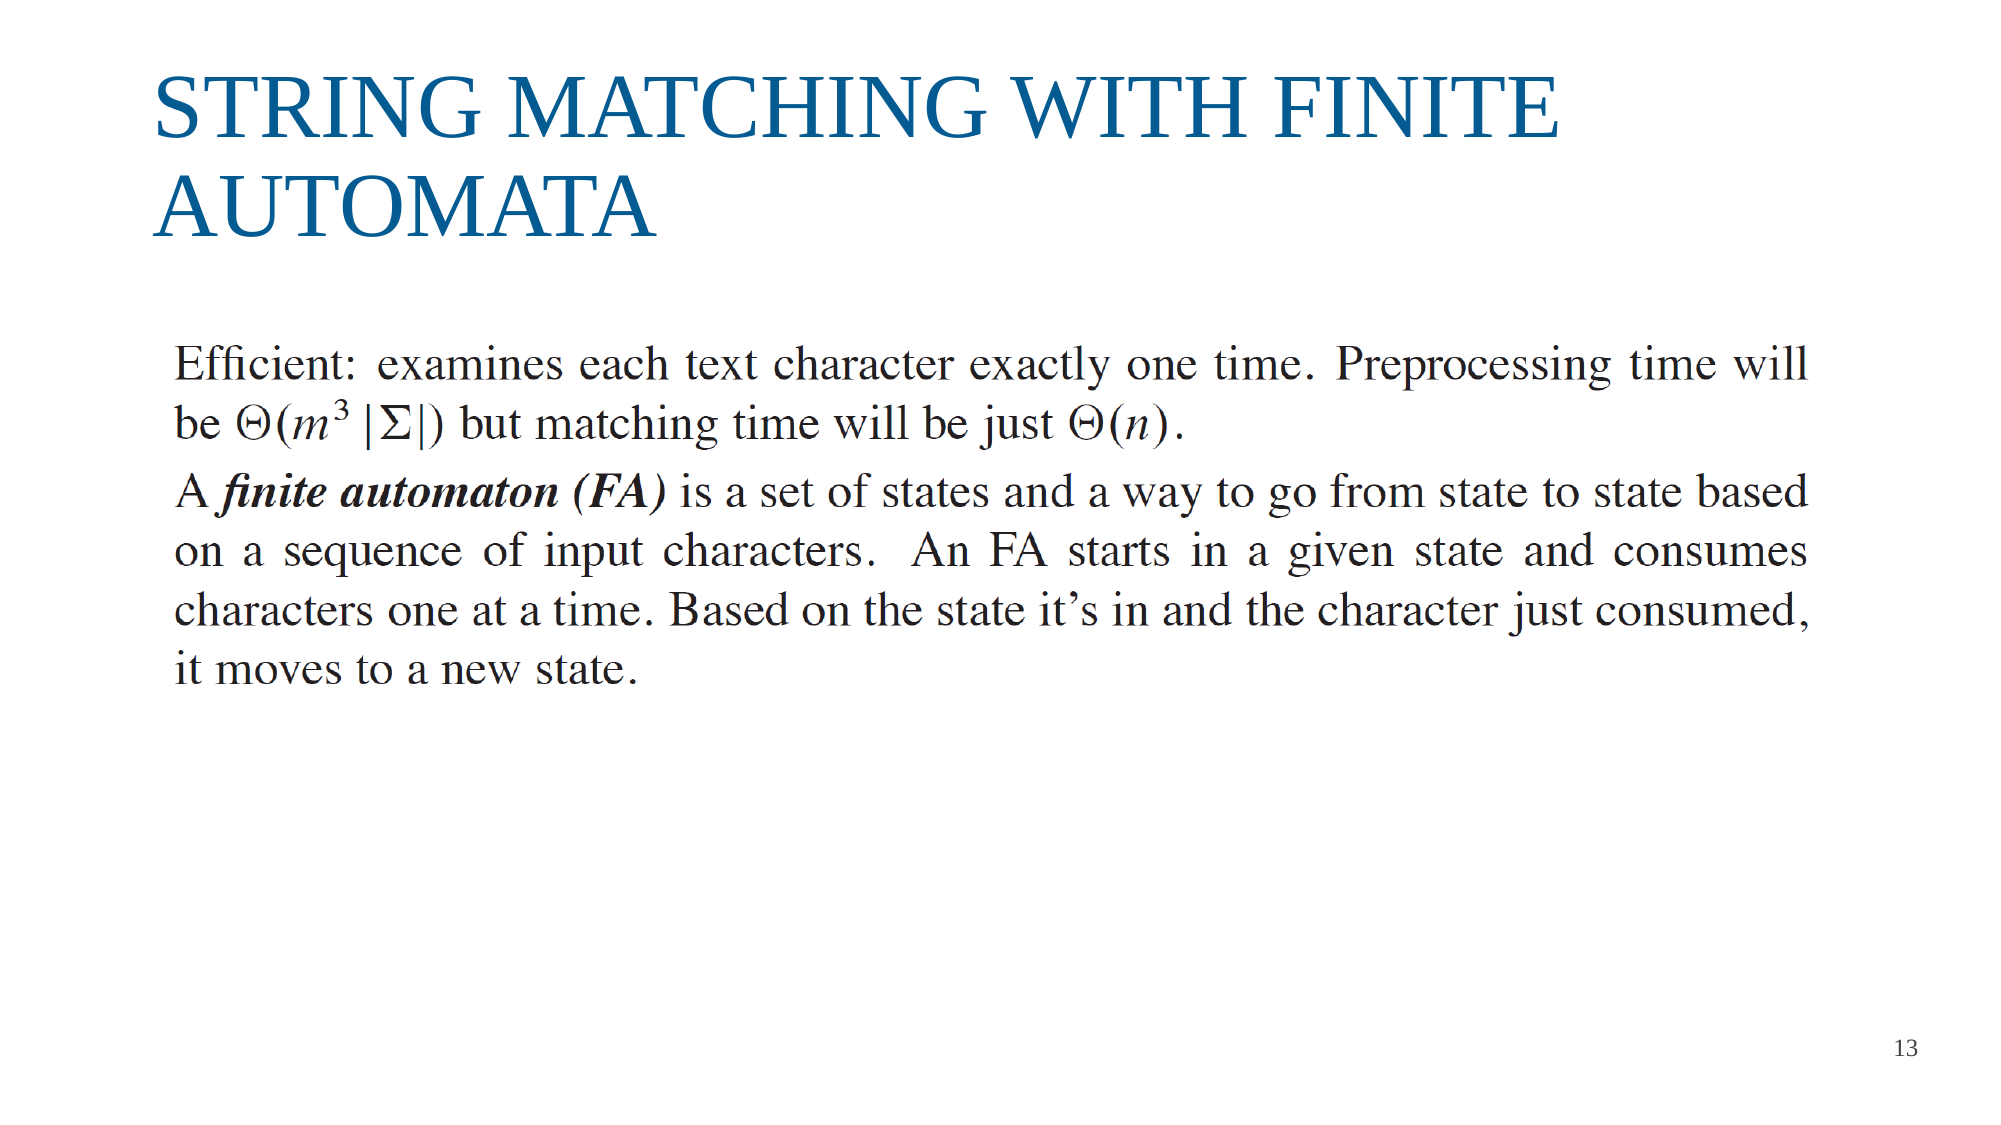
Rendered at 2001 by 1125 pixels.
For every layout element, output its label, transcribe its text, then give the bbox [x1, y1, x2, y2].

picture [162, 332, 1838, 702]
title STRING MATCHING WITH FINITE AUTOMATA [137, 48, 1863, 266]
slide_number 13 [1483, 1016, 1934, 1077]
